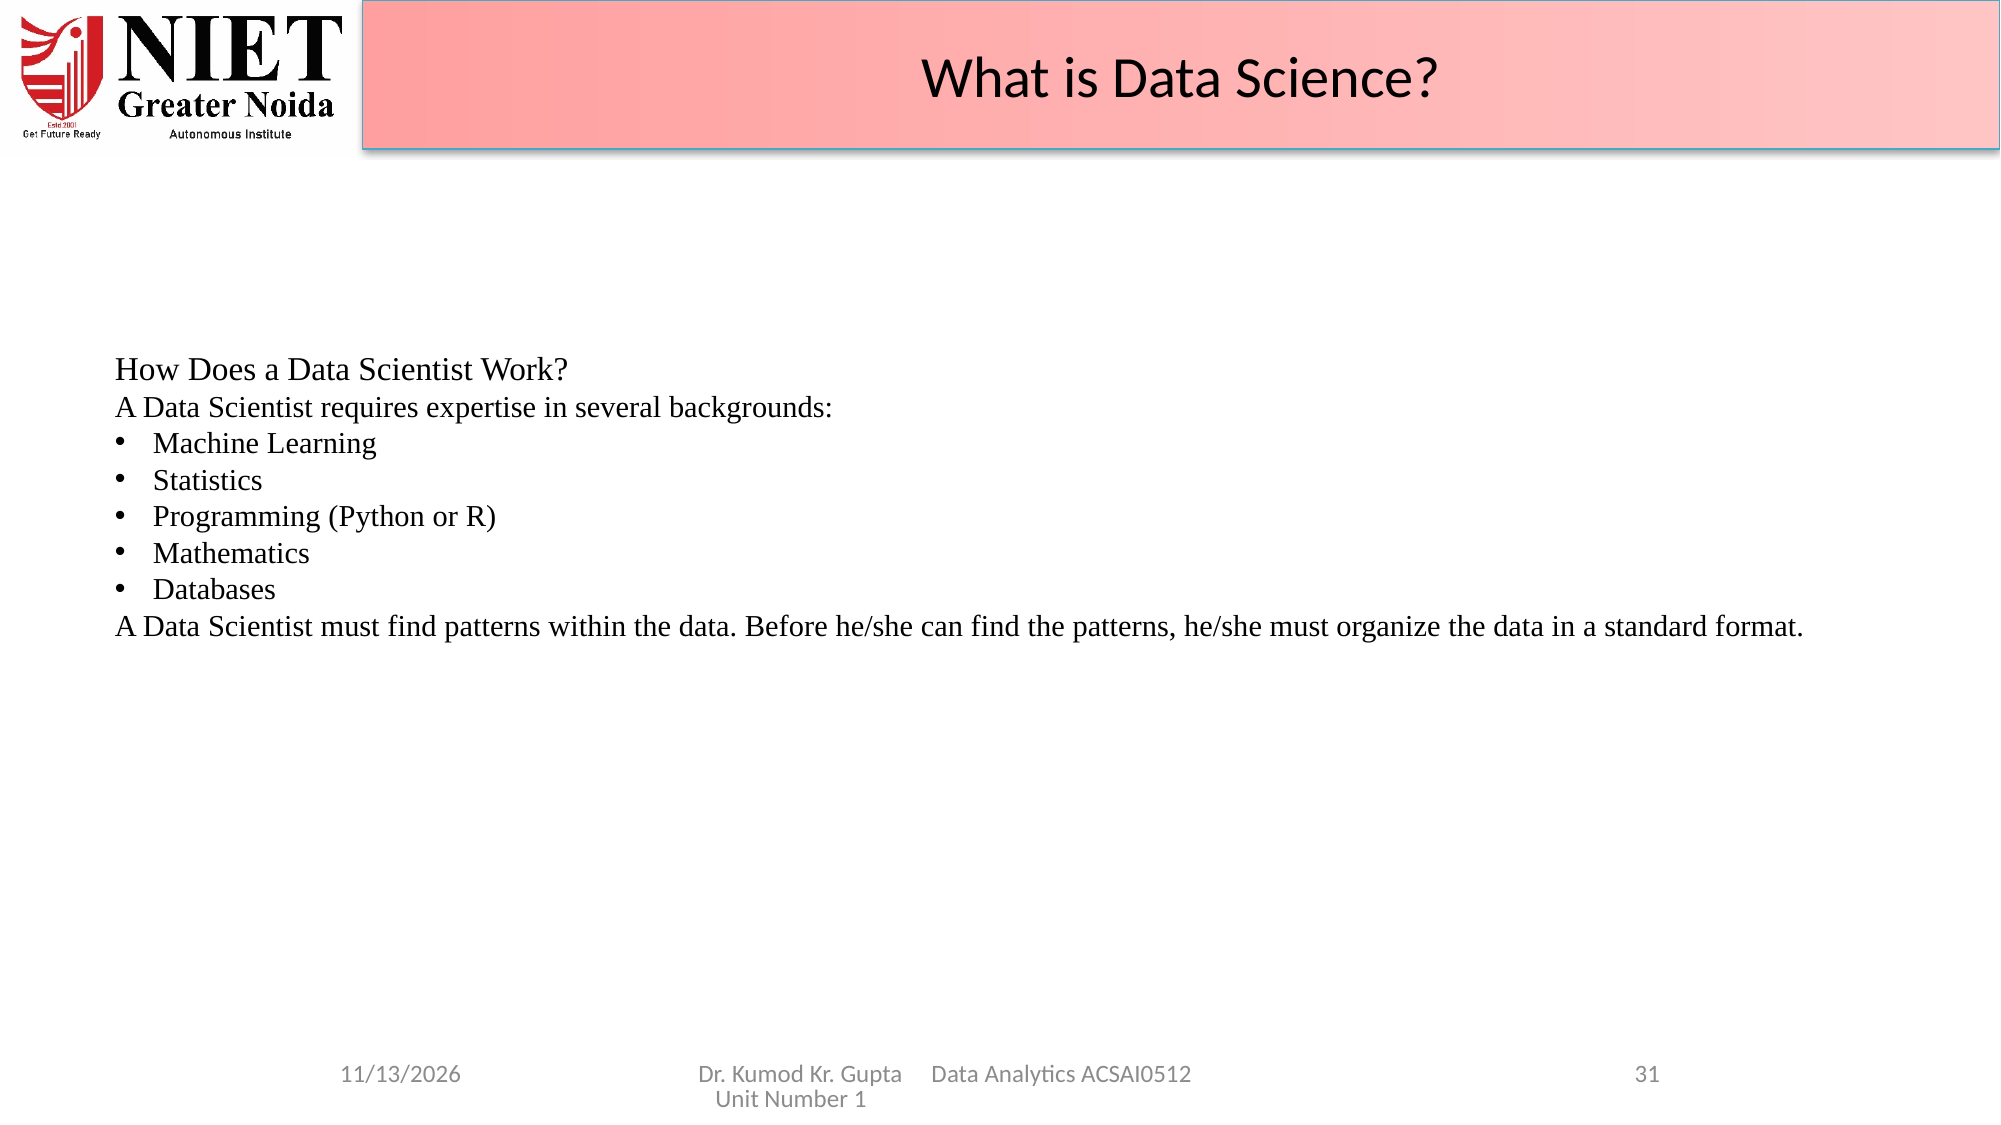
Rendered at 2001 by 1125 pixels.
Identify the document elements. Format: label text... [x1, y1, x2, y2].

text_box What is Data Science? [363, 0, 2000, 150]
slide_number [324, 1042, 675, 1103]
footer Dr. Kumod Kr. Gupta Data Analytics ACSAI0512 Unit Number 1 [683, 1042, 1317, 1103]
title How Does a Data Scientist Work? A Data Scientist requires expertise in several backgrounds: Machine Learning Statistics Programming (Python or R) Mathematics Databases A Data Scientist must find patterns within the data. Before he/she can find the patterns, he/she must organize the data in a standard format. [100, 206, 1900, 972]
slide_number 31 [1325, 1042, 1675, 1103]
picture [0, 0, 363, 156]
